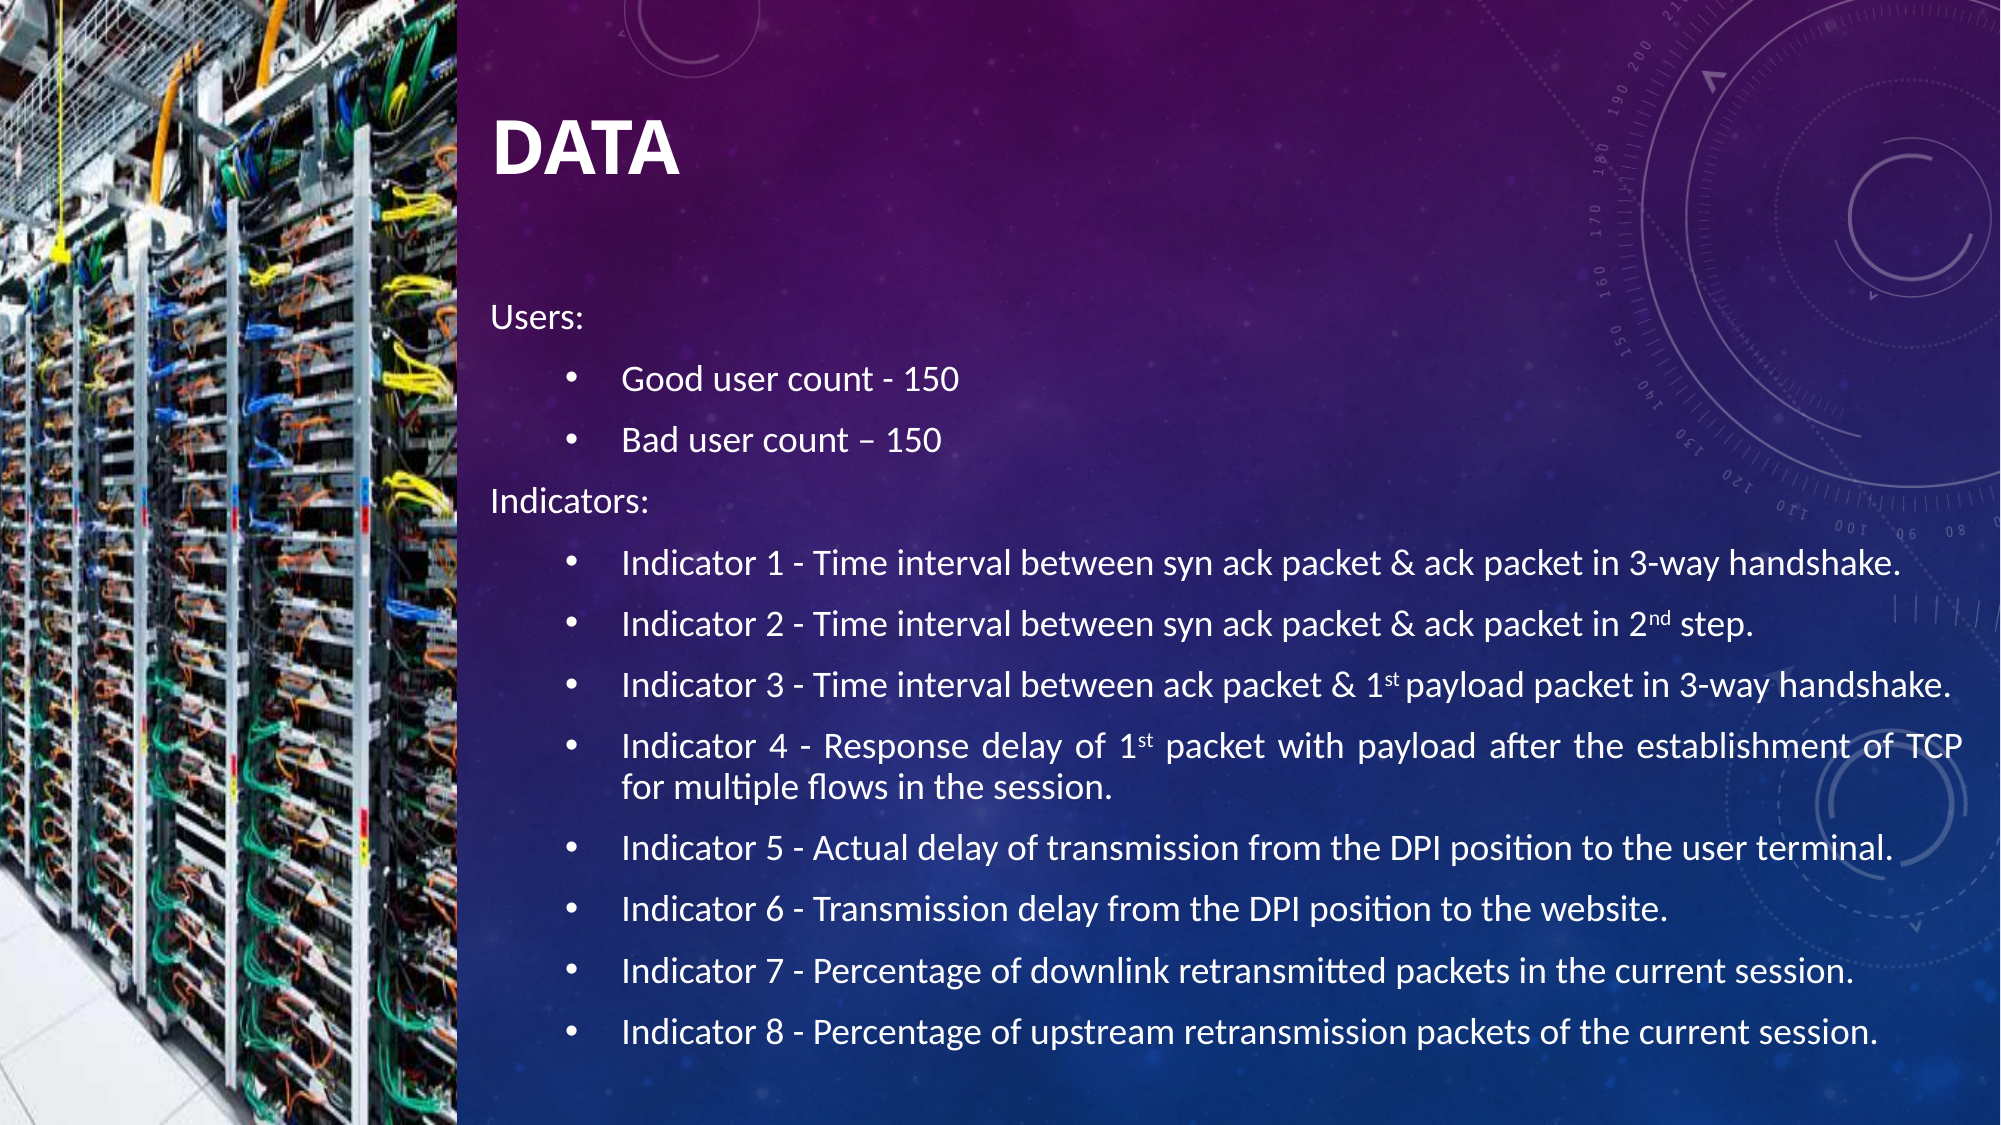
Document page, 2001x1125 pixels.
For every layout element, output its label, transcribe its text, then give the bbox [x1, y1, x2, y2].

text_box Users: Good user count - 150 Bad user count – 150 Indicators: Indicator 1 - Time interval between syn ack packet & ack packet in 3-way handshake. Indicator 2 - Time interval between syn ack packet & ack packet in 2nd step. Indicator 3 - Time interval between ack packet & 1st payload packet in 3-way handshake. Indicator 4 - Response delay of 1st packet with payload after the establishment of TCP for multiple flows in the session. Indicator 5 - Actual delay of transmission from the DPI position to the user terminal. Indicator 6 - Transmission delay from the DPI position to the website. Indicator 7 - Percentage of downlink retransmitted packets in the current session. Indicator 8 - Percentage of upstream retransmission packets of the current session. [475, 245, 1979, 1105]
picture [0, 0, 2001, 1125]
title DATA [475, 104, 711, 185]
